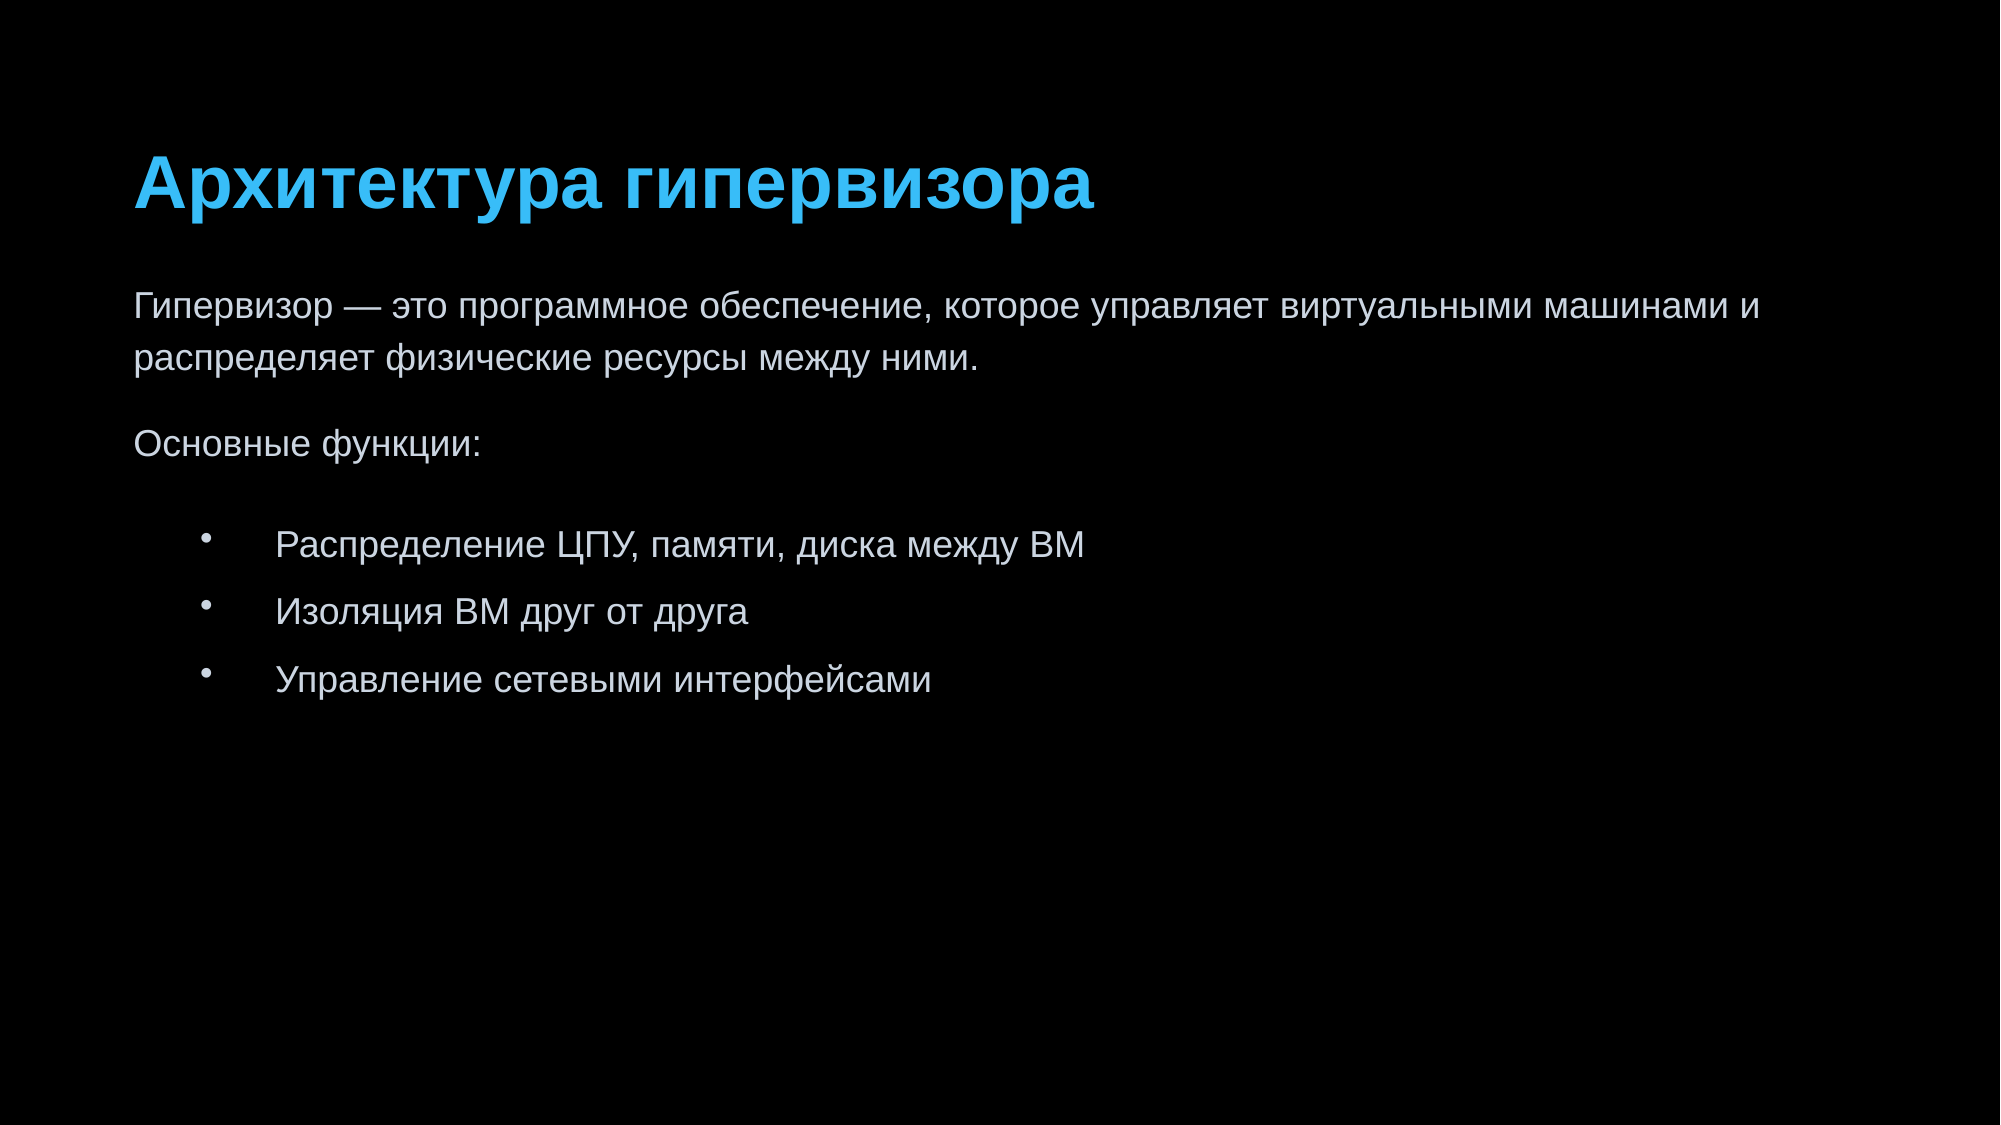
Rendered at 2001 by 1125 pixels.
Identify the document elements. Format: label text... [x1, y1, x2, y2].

text_box Основные функции: [133, 411, 1902, 465]
text_box Архитектура гипервизора [133, 133, 1902, 224]
text_box Гипервизор — это программное обеспечение, которое управляет виртуальными машинами и распределяет физические ресурсы между ними. [133, 273, 1867, 379]
text_box Распределение ЦПУ, памяти, диска между ВМ Изоляция ВМ друг от друга Управление сетевыми интерфейсами [199, 497, 1867, 750]
